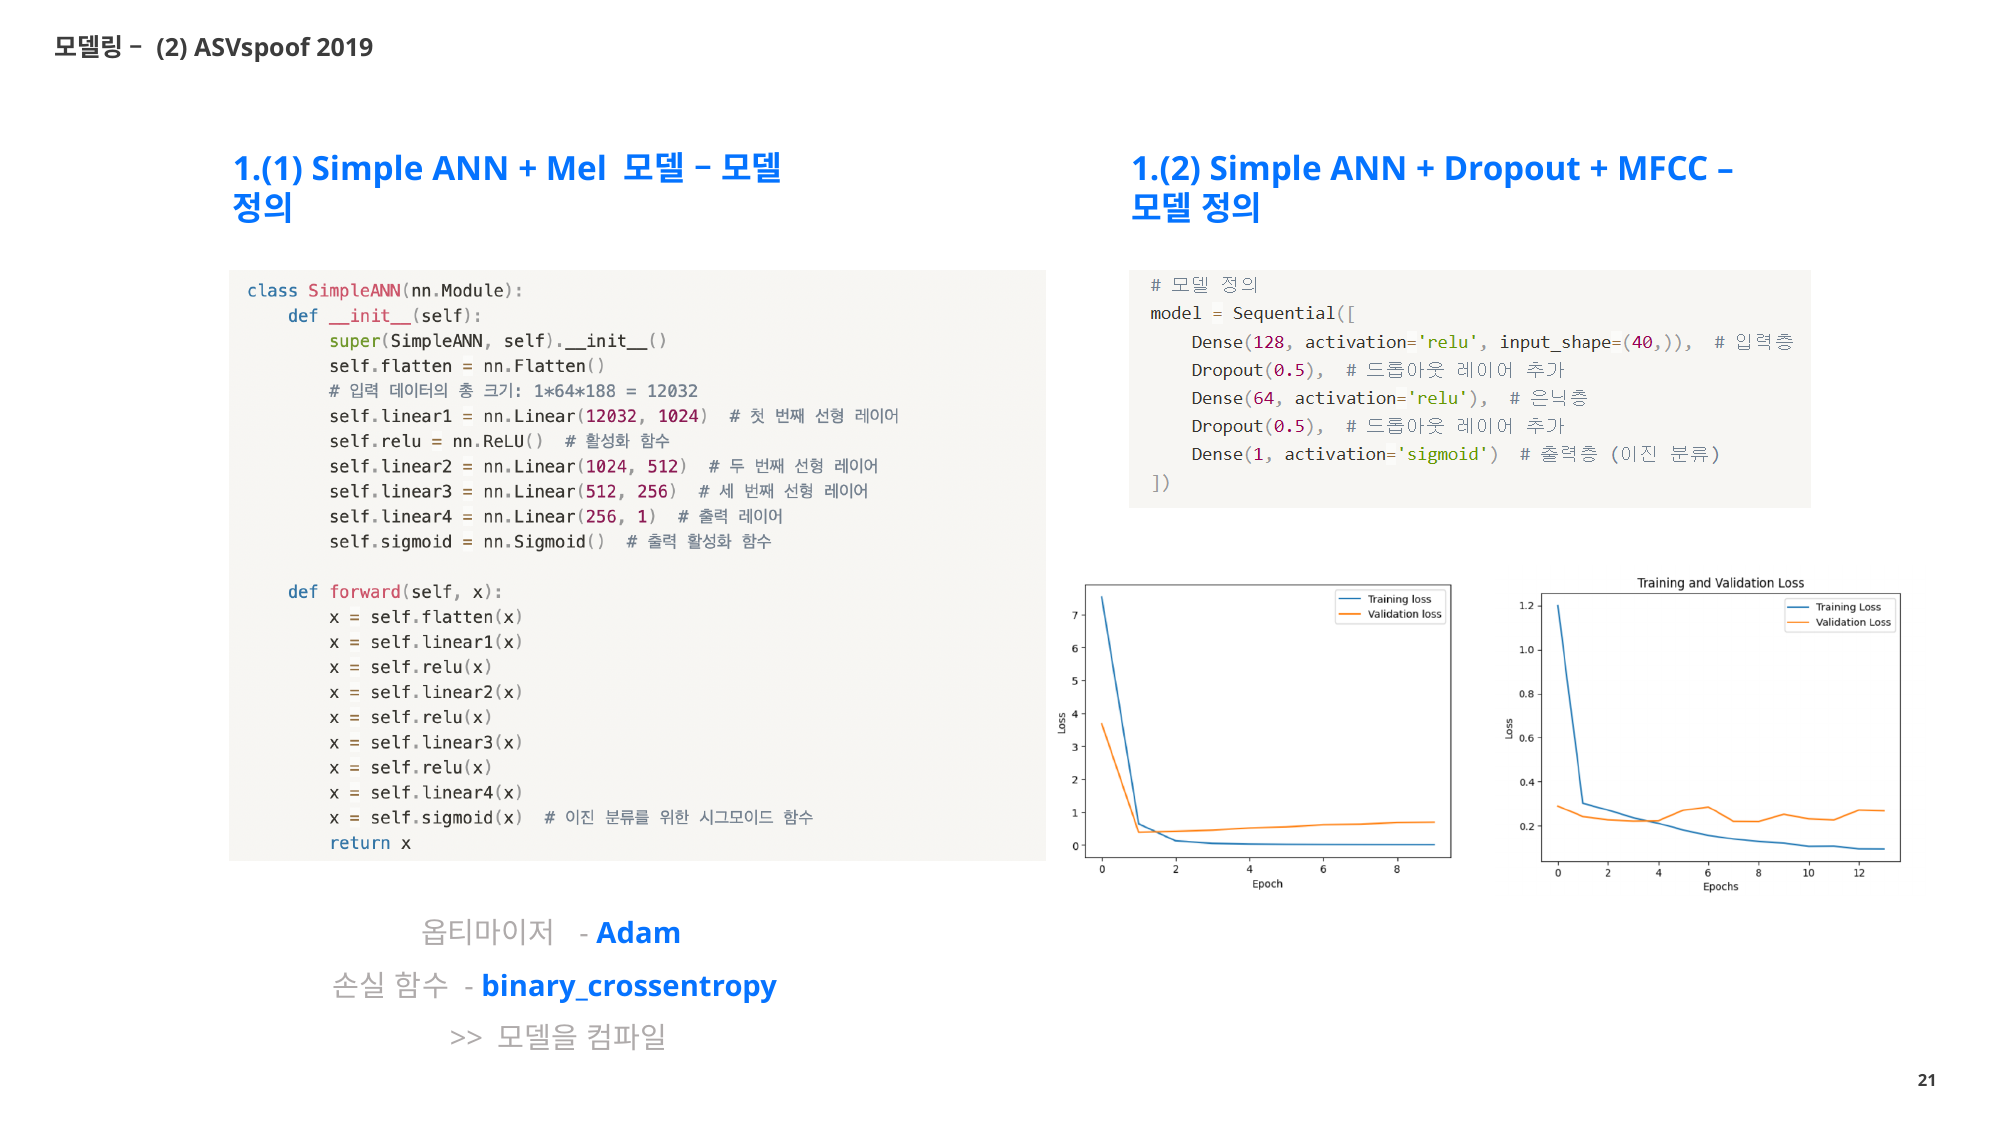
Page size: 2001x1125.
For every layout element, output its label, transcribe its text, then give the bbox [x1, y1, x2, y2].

text_box 모델링 – (2) ASVspoof 2019 [54, 31, 512, 62]
picture [1495, 565, 1926, 896]
text_box 옵티마이저 - Adam 손실 함수 - binary_crossentropy >> 모델을 컴파일 [282, 895, 828, 1055]
picture [1129, 270, 1811, 508]
title 1.(1) Simple ANN + Mel 모델 – 모델 정의 [230, 145, 821, 270]
picture [1057, 577, 1470, 896]
picture [229, 270, 1046, 861]
text_box 1.(2) Simple ANN + Dropout + MFCC – 모델 정의 [1129, 145, 1811, 228]
